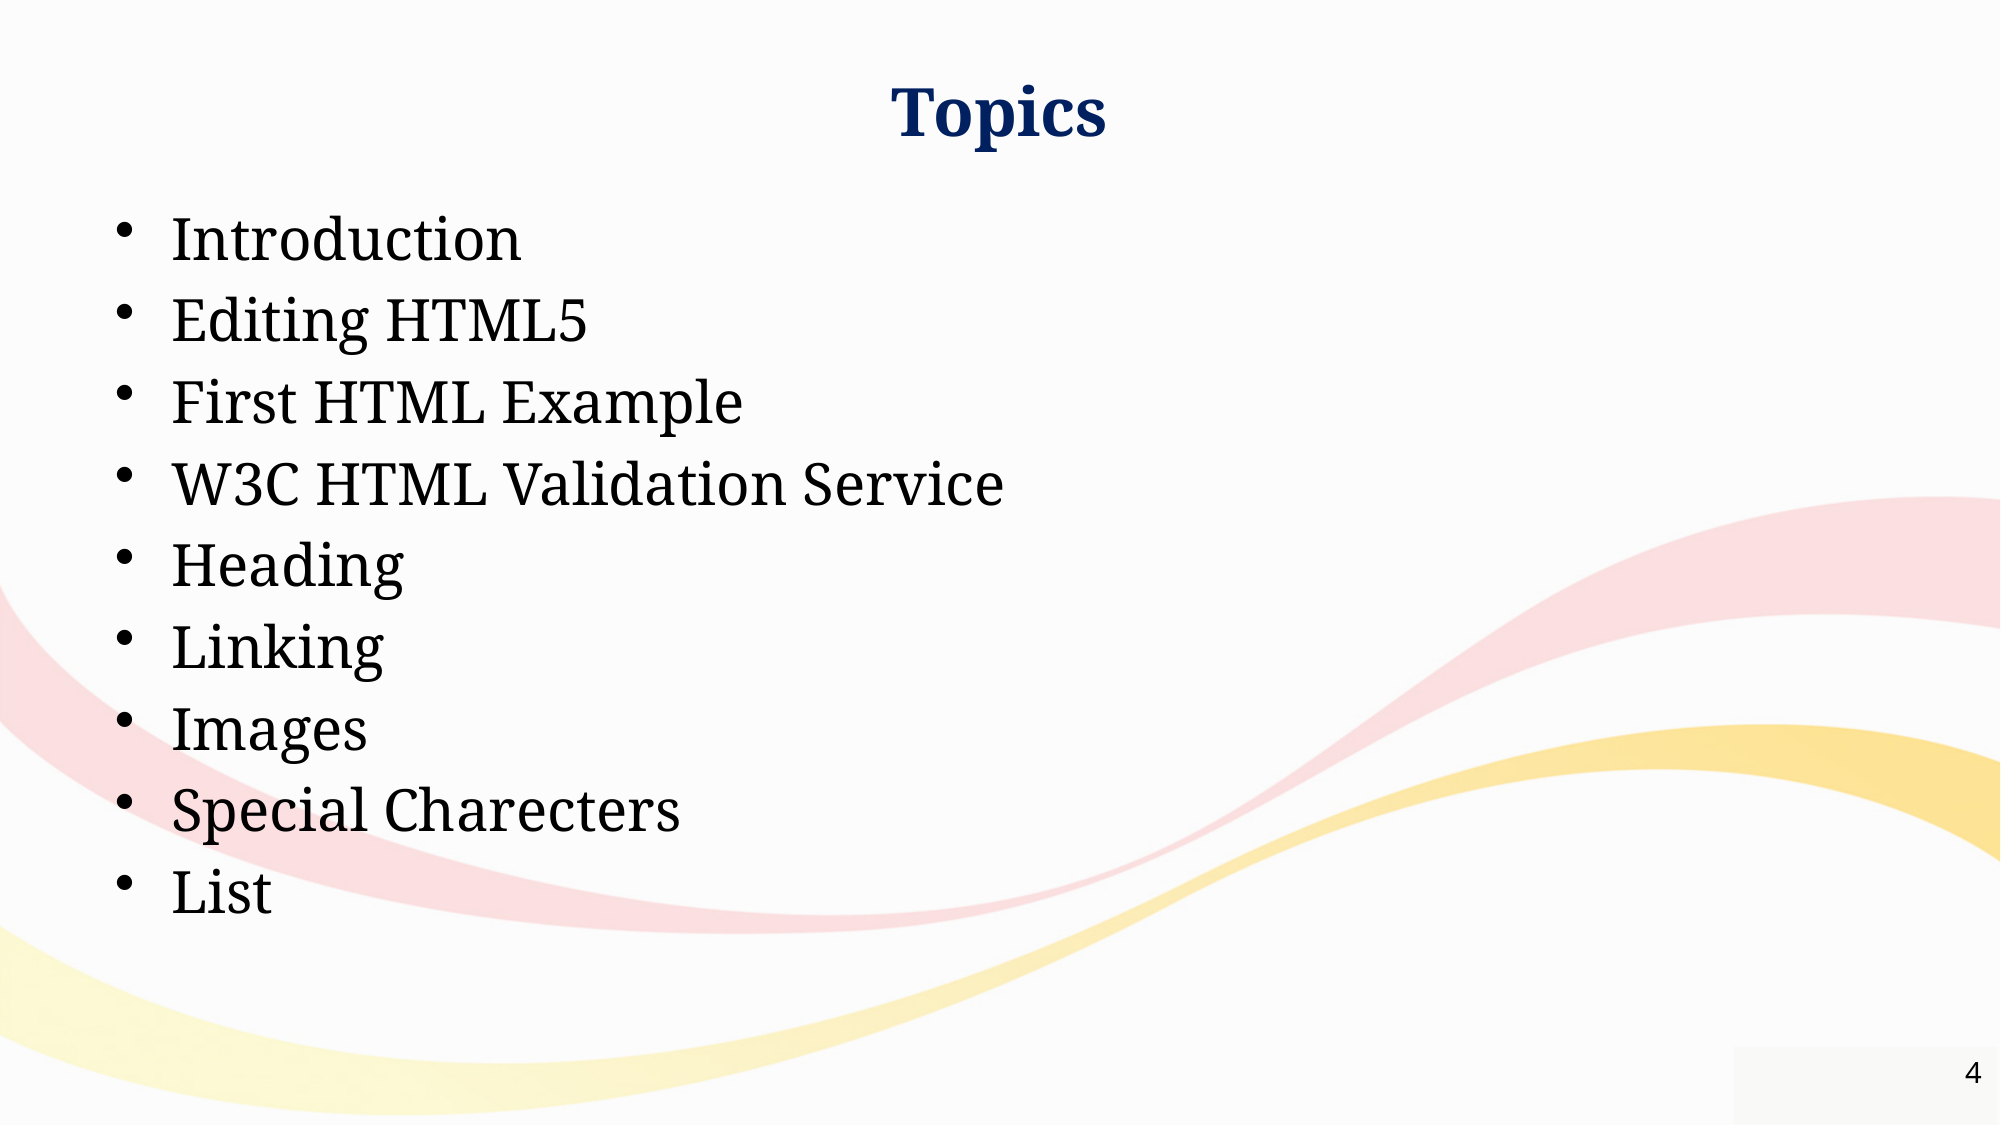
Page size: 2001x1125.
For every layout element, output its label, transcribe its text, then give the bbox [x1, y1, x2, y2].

picture [0, 0, 2001, 1125]
list Introduction Editing HTML5 First HTML Example W3C HTML Validation Service Heading Linking Images Special Charecters List [99, 194, 1900, 1005]
title Topics [99, 45, 1900, 175]
slide_number 4 [1733, 1046, 1998, 1125]
